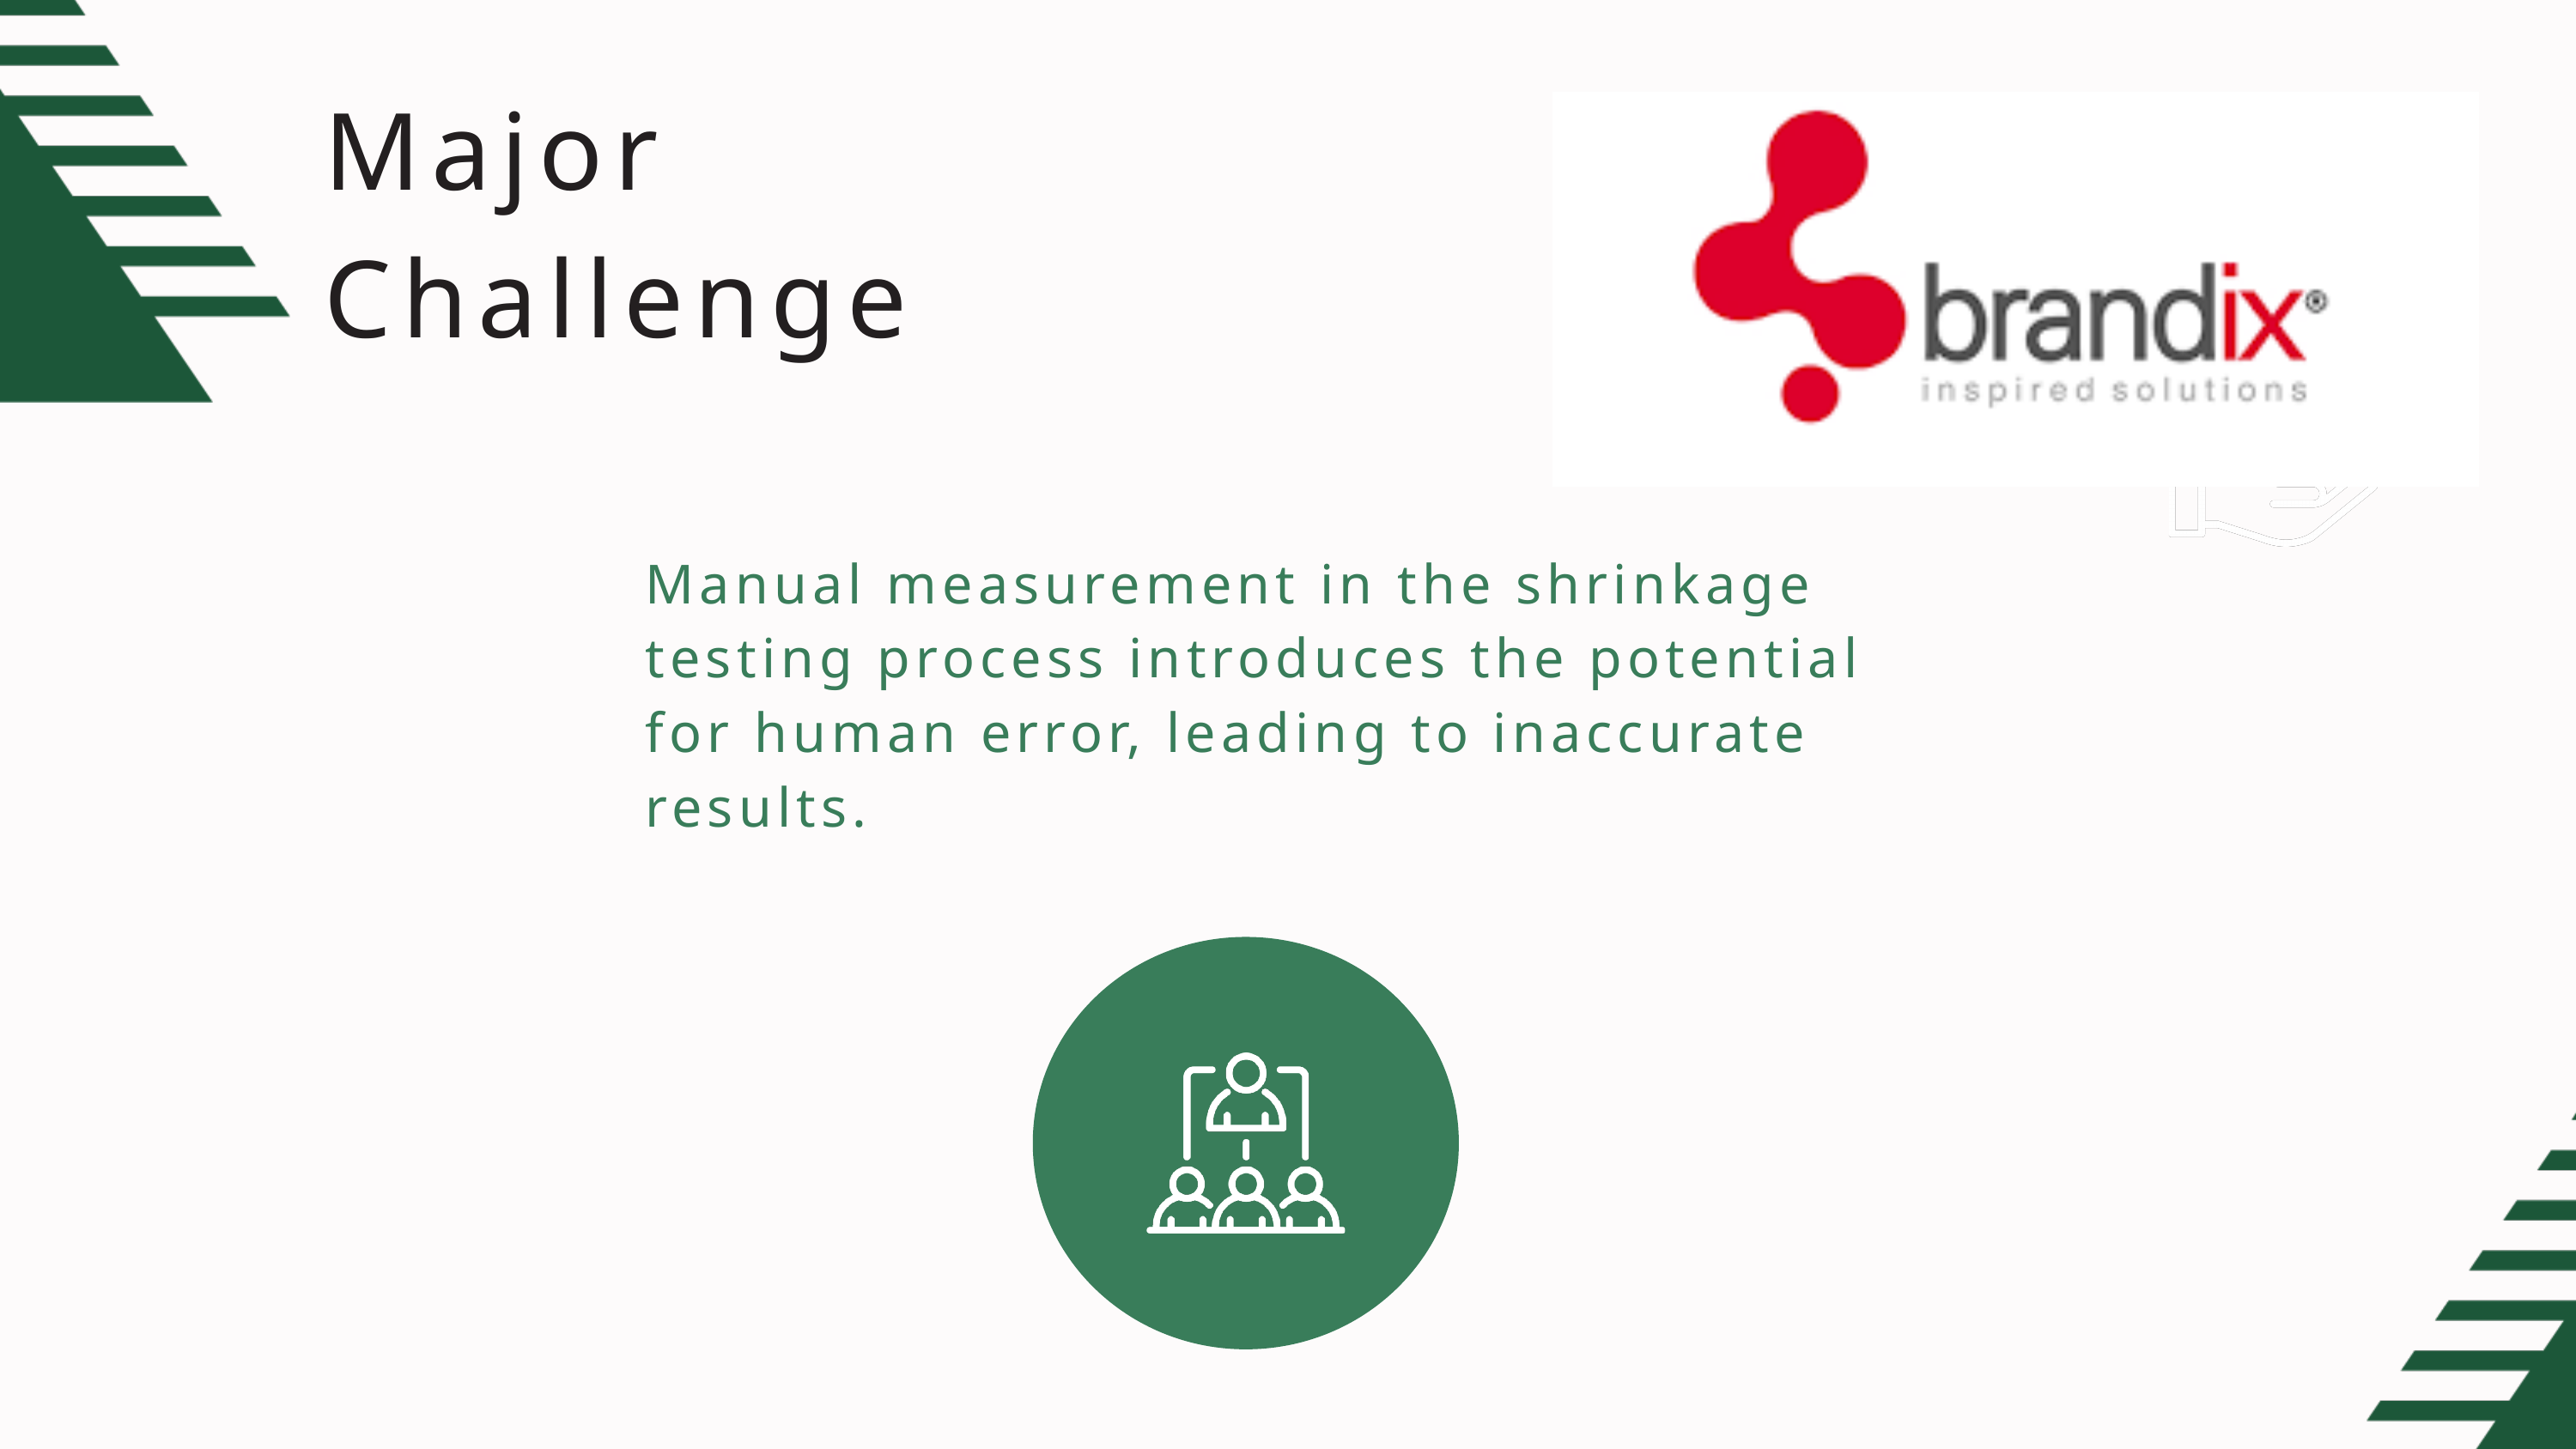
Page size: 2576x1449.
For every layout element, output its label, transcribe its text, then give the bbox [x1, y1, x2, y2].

text_box [1552, 92, 2479, 487]
text_box Manual measurement in the shrinkage testing process introduces the potential for human error, leading to inaccurate results. [645, 540, 1931, 839]
text_box [2168, 487, 2380, 547]
text_box [2299, 1092, 2576, 1449]
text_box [1032, 937, 1460, 1350]
text_box Major Challenge [324, 64, 1346, 359]
text_box [0, 0, 290, 403]
